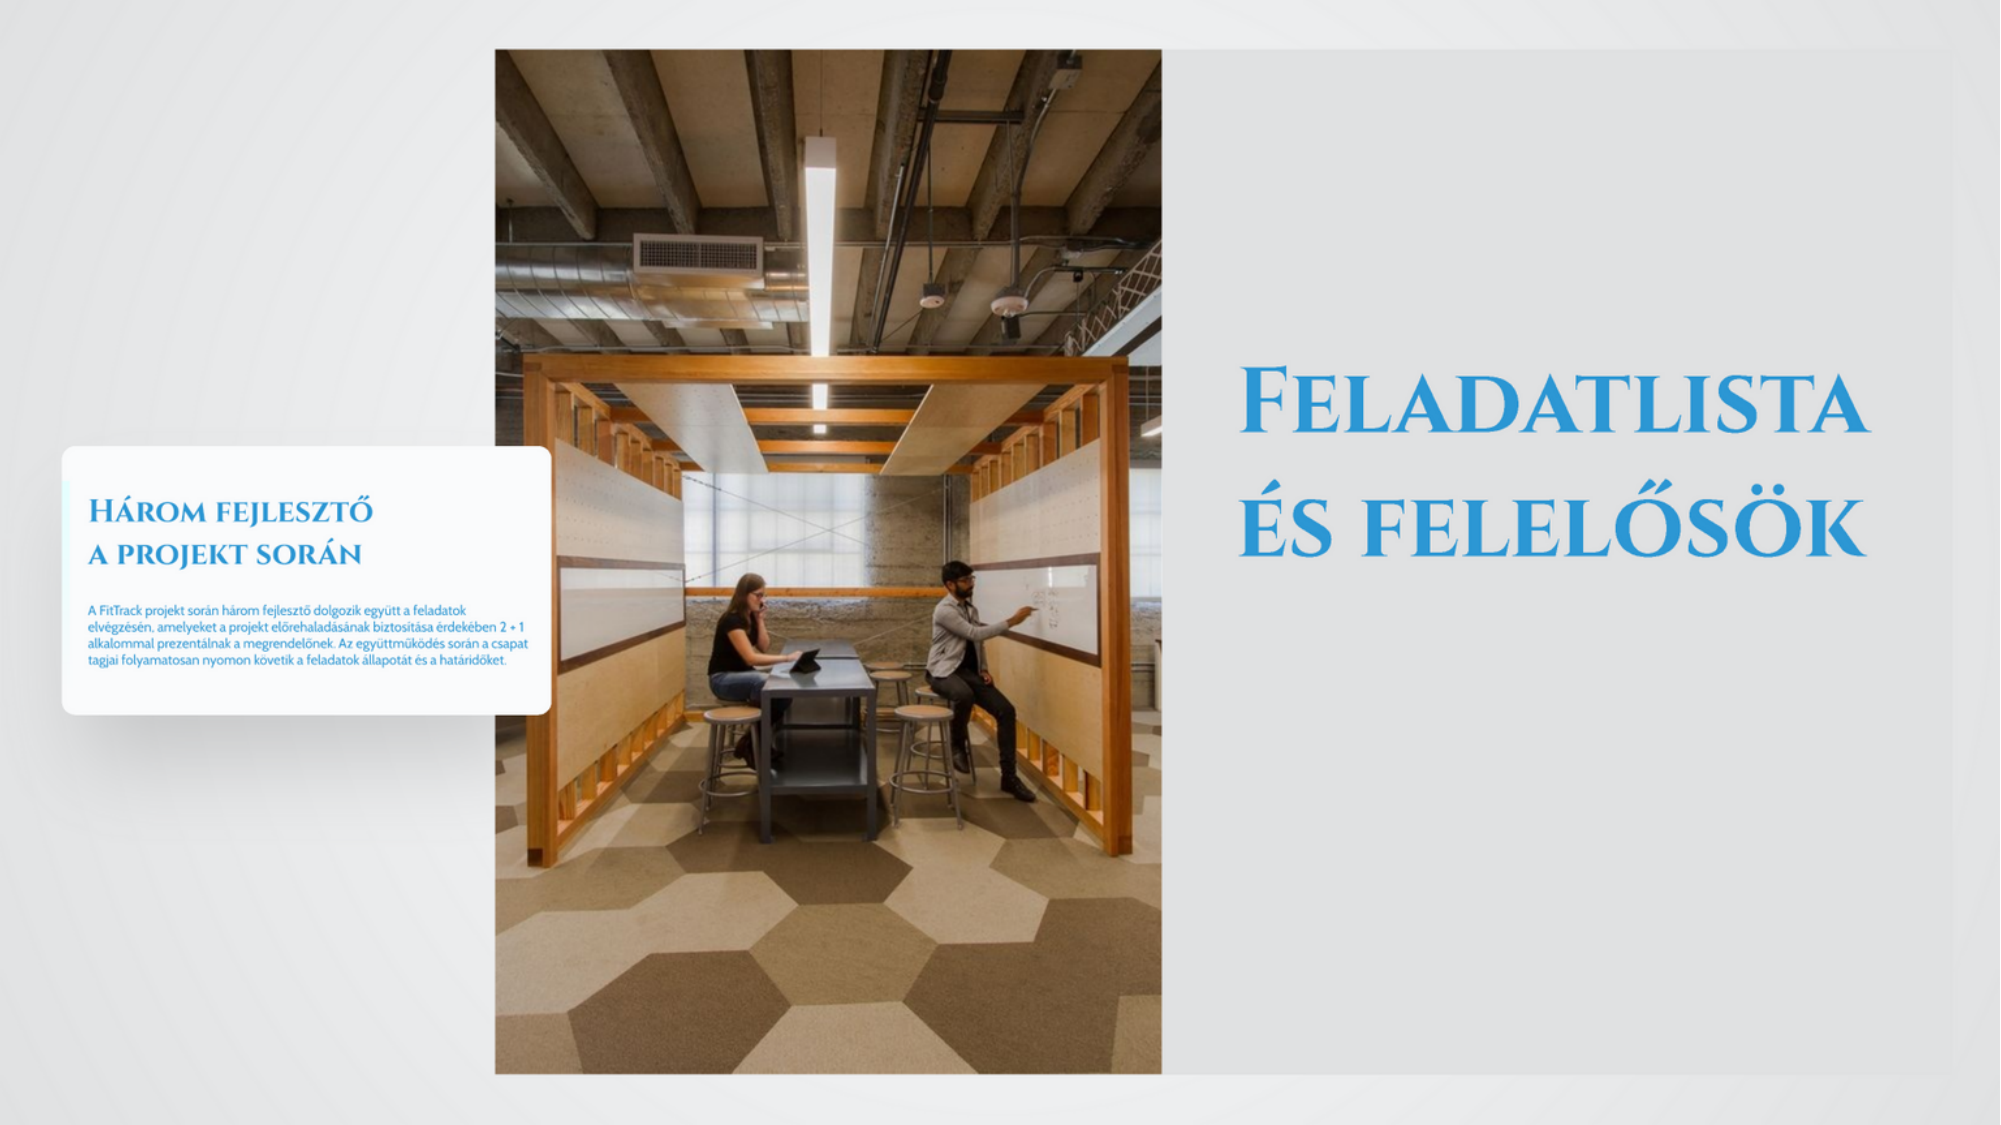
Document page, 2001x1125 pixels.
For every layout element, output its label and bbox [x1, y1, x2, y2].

text_box [0, 0, 2000, 1125]
